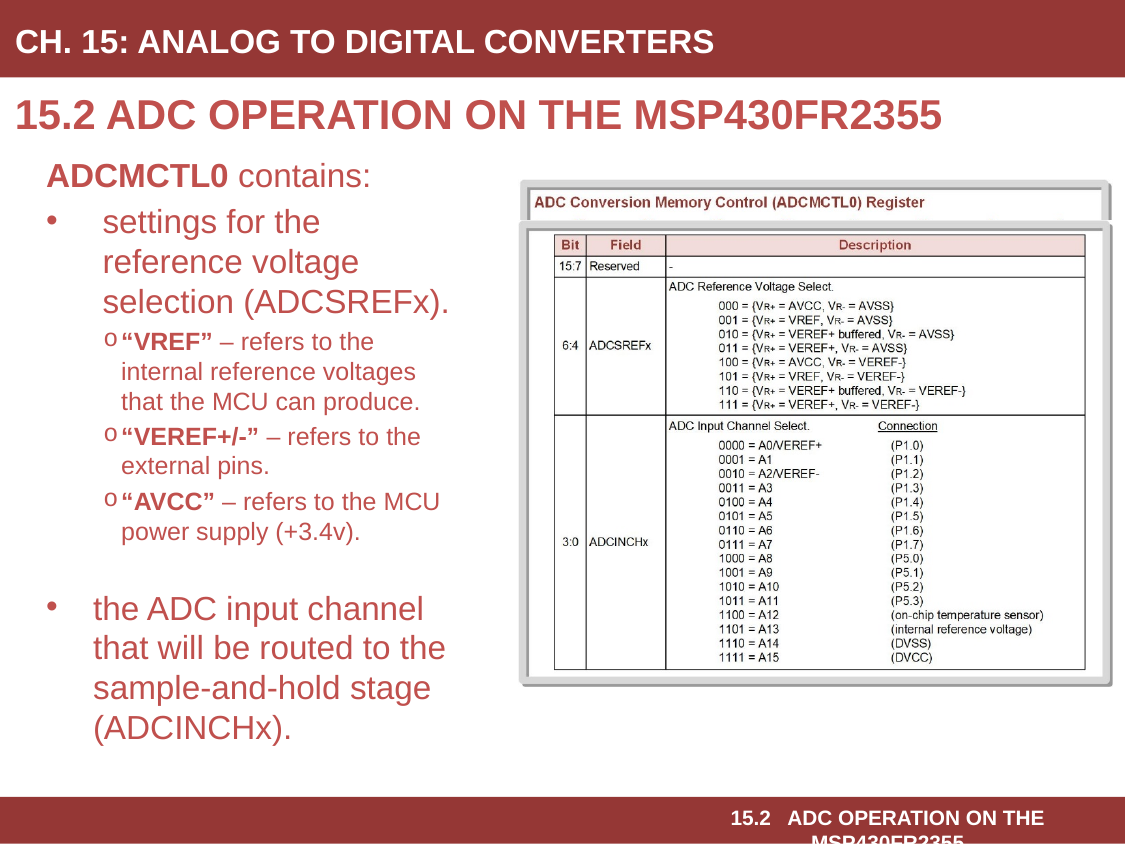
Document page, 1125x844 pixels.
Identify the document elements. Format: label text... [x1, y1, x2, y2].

text_box 15.2 ADC Operation on the MSP430FR2355 [0, 80, 1088, 146]
title Ch. 15: Analog to Digital Converters [0, 1, 1125, 78]
subtitle 15.2 ADC Operation on the MSP430FR2355 [650, 796, 1125, 844]
text_box ADCMCTL0 contains: settings for the reference voltage selection (ADCSREFx). “VREF” – refers to the internal reference voltages that the MCU can produce. “VEREF+/-” – refers to the external pins. “AVCC” – refers to the MCU power supply (+3.4v). the ADC input channel that will be routed to the sample-and-hold stage (ADCINCHx). [31, 146, 476, 640]
picture [518, 179, 1113, 688]
text_box [0, 795, 1125, 844]
